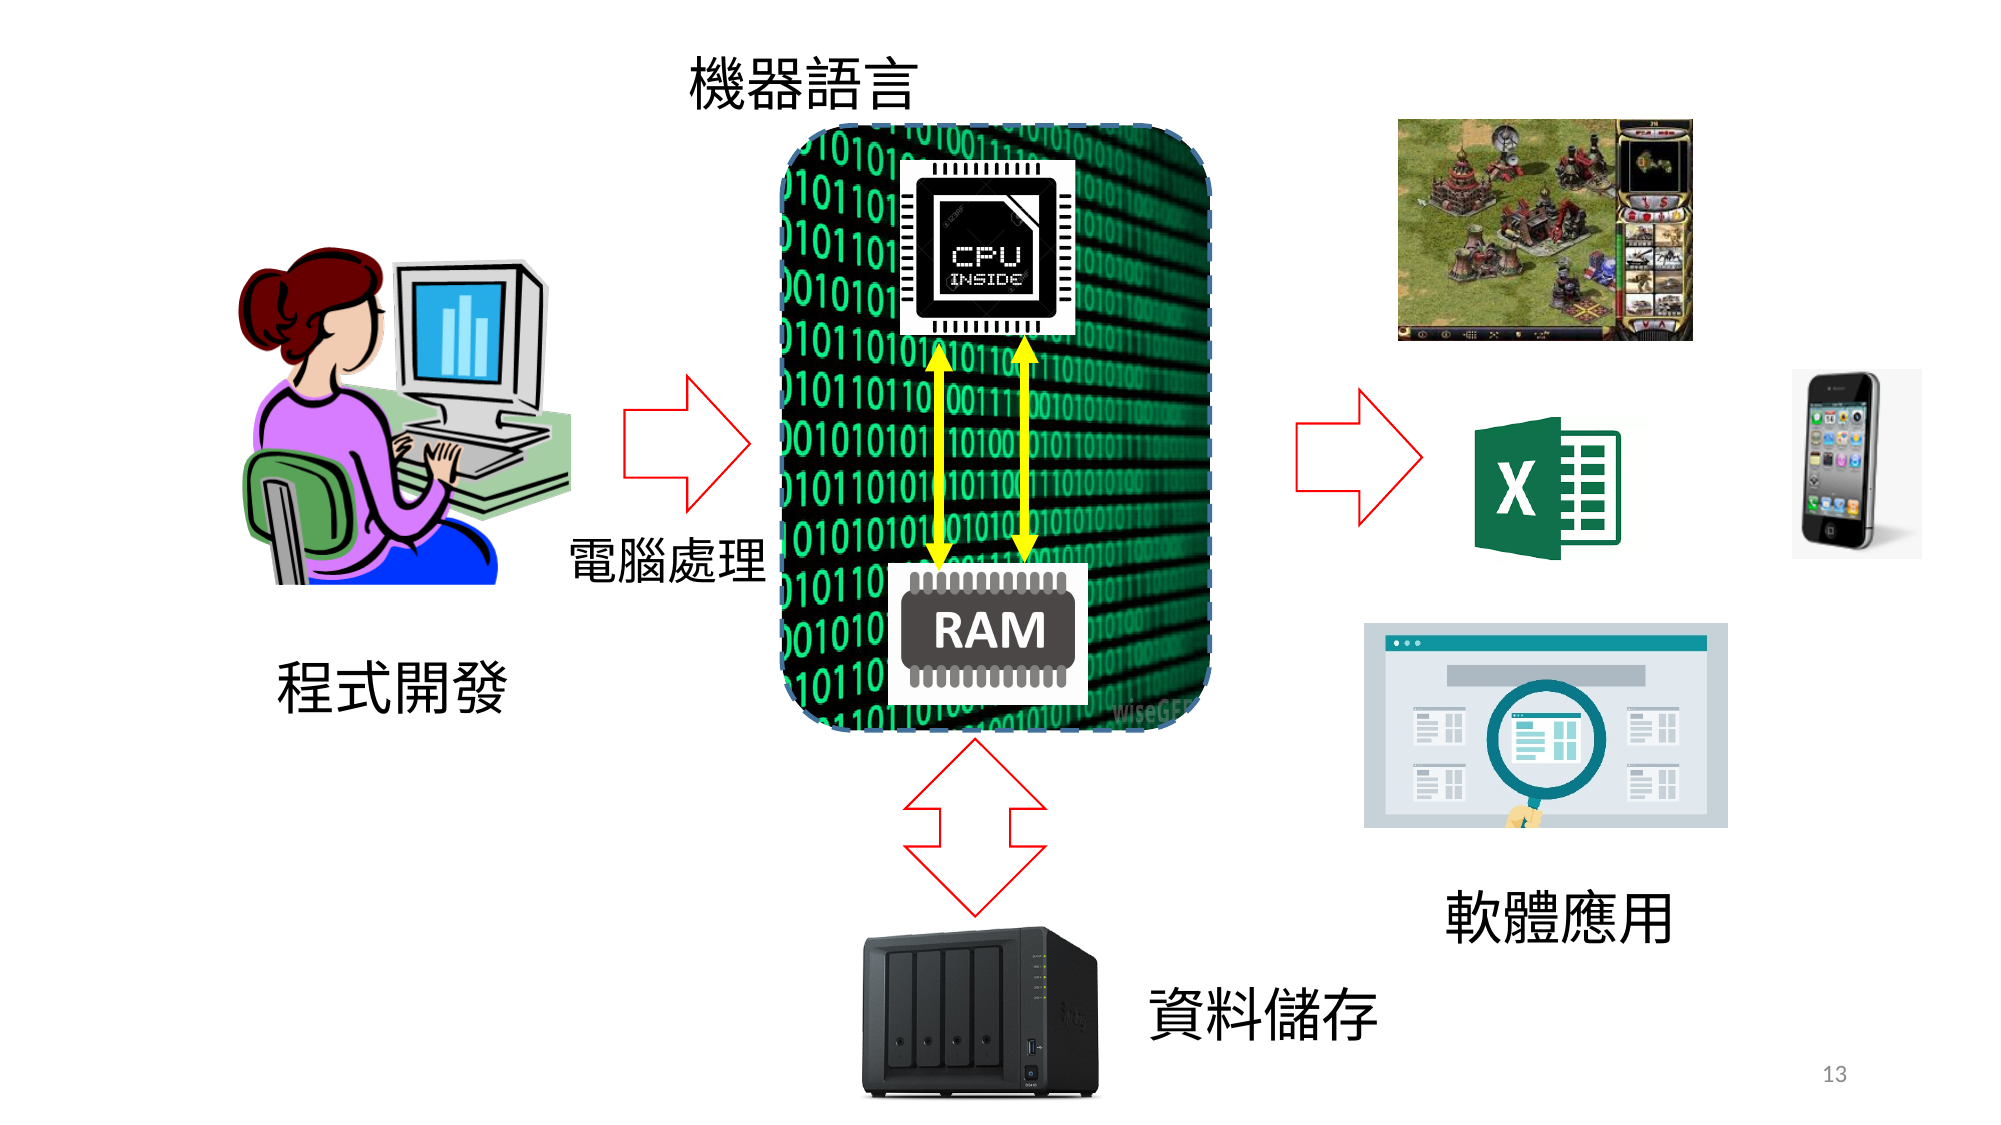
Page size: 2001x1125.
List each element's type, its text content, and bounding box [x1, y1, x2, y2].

picture [238, 247, 571, 588]
picture [900, 160, 1076, 335]
text_box [781, 125, 1210, 731]
text_box [624, 376, 750, 512]
picture [1452, 417, 1650, 565]
text_box 機器語言 [673, 39, 939, 125]
picture [1792, 369, 1922, 559]
picture [1398, 119, 1693, 341]
text_box 程式開發 [261, 643, 528, 729]
text_box 電腦處理 [552, 522, 800, 598]
slide_number 13 [1412, 1042, 1863, 1103]
text_box [905, 738, 1046, 896]
text_box 資料儲存 [1158, 970, 1399, 1056]
picture [888, 562, 1088, 705]
text_box [1296, 389, 1423, 525]
picture [808, 896, 1158, 1106]
text_box 軟體應用 [1429, 873, 1696, 959]
picture [1364, 623, 1728, 828]
